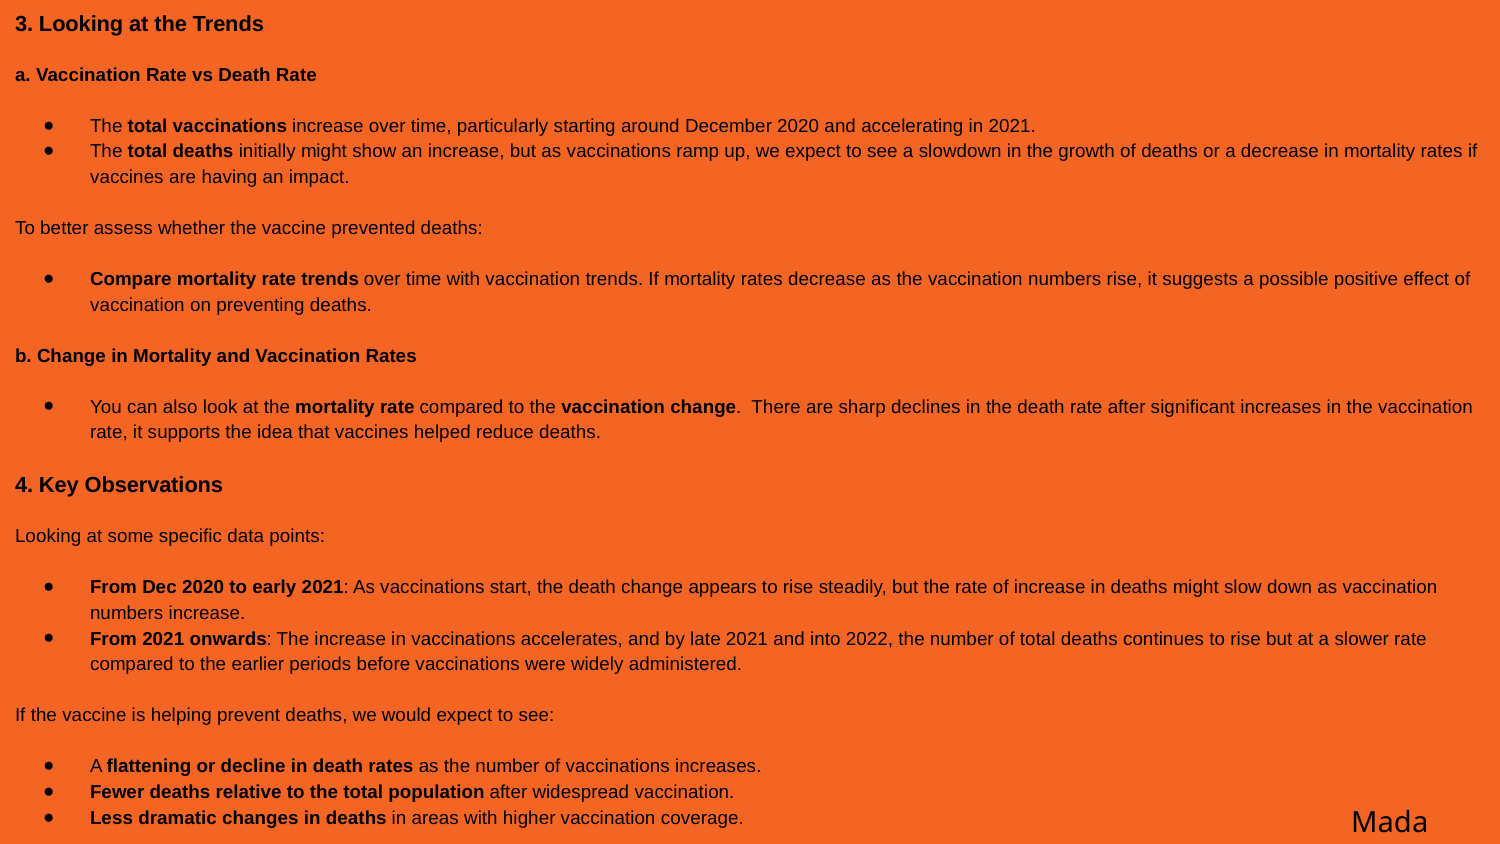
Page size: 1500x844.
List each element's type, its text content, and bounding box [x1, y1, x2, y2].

text_box 4. Key Observations Looking at some specific data points: From Dec 2020 to early 2021: As vaccinations start, the death change appears to rise steadily, but the rate of increase in deaths might slow down as vaccination numbers increase. From 2021 onwards: The increase in vaccinations accelerates, and by late 2021 and into 2022, the number of total deaths continues to rise but at a slower rate compared to the earlier periods before vaccinations were widely administered. If the vaccine is helping prevent deaths, we would expect to see: A flattening or decline in death rates as the number of vaccinations increases. Fewer deaths relative to the total population after widespread vaccination. Less dramatic changes in deaths in areas with higher vaccination coverage. [0, 452, 1500, 843]
text_box 3. Looking at the Trends a. Vaccination Rate vs Death Rate The total vaccinations increase over time, particularly starting around December 2020 and accelerating in 2021. The total deaths initially might show an increase, but as vaccinations ramp up, we expect to see a slowdown in the growth of deaths or a decrease in mortality rates if vaccines are having an impact. To better assess whether the vaccine prevented deaths: Compare mortality rate trends over time with vaccination trends. If mortality rates decrease as the vaccination numbers rise, it suggests a possible positive effect of vaccination on preventing deaths. b. Change in Mortality and Vaccination Rates You can also look at the mortality rate compared to the vaccination change. There are sharp declines in the death rate after significant increases in the vaccination rate, it supports the idea that vaccines helped reduce deaths. [0, 0, 1500, 452]
text_box Mada [1336, 788, 1463, 832]
